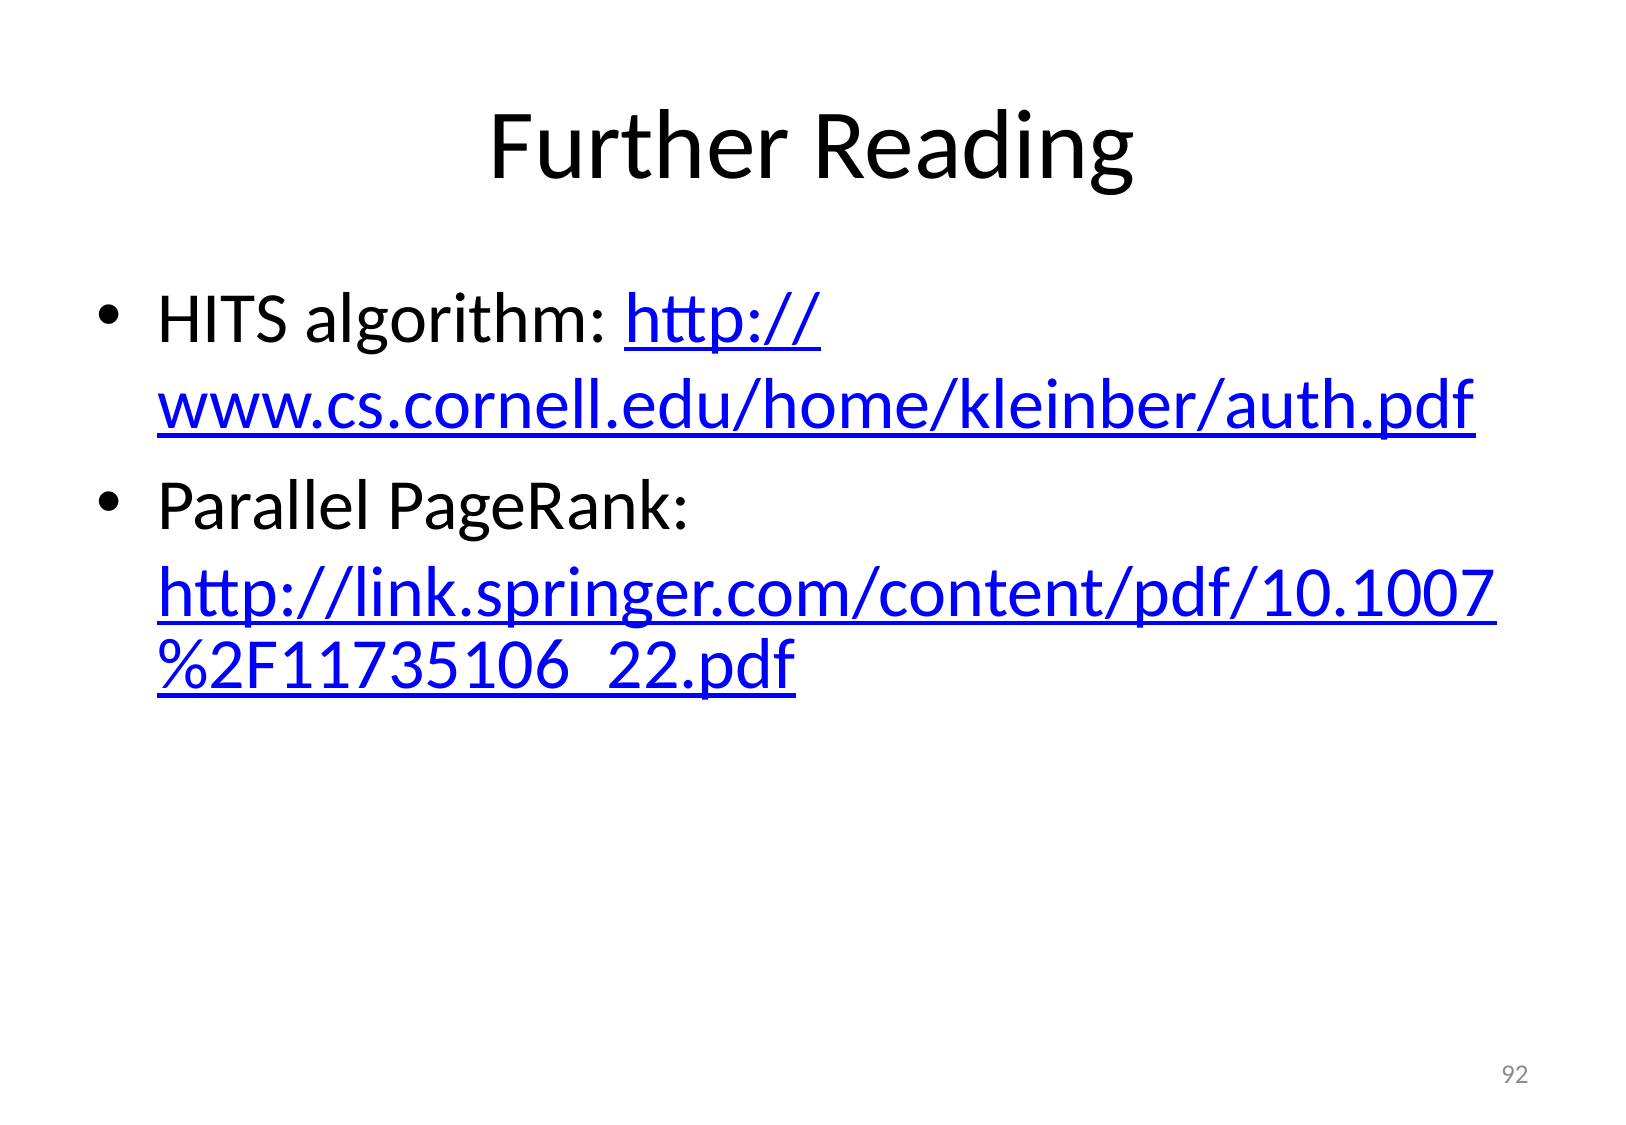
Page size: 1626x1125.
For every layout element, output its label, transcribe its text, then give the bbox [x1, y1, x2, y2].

slide_number 92 [1164, 1042, 1544, 1103]
title Further Reading [80, 44, 1544, 233]
list HITS algorithm: http://www.cs.cornell.edu/home/kleinber/auth.pdf Parallel PageRank: http://link.springer.com/content/pdf/10.1007%2F11735106_22.pdf [80, 262, 1544, 1006]
